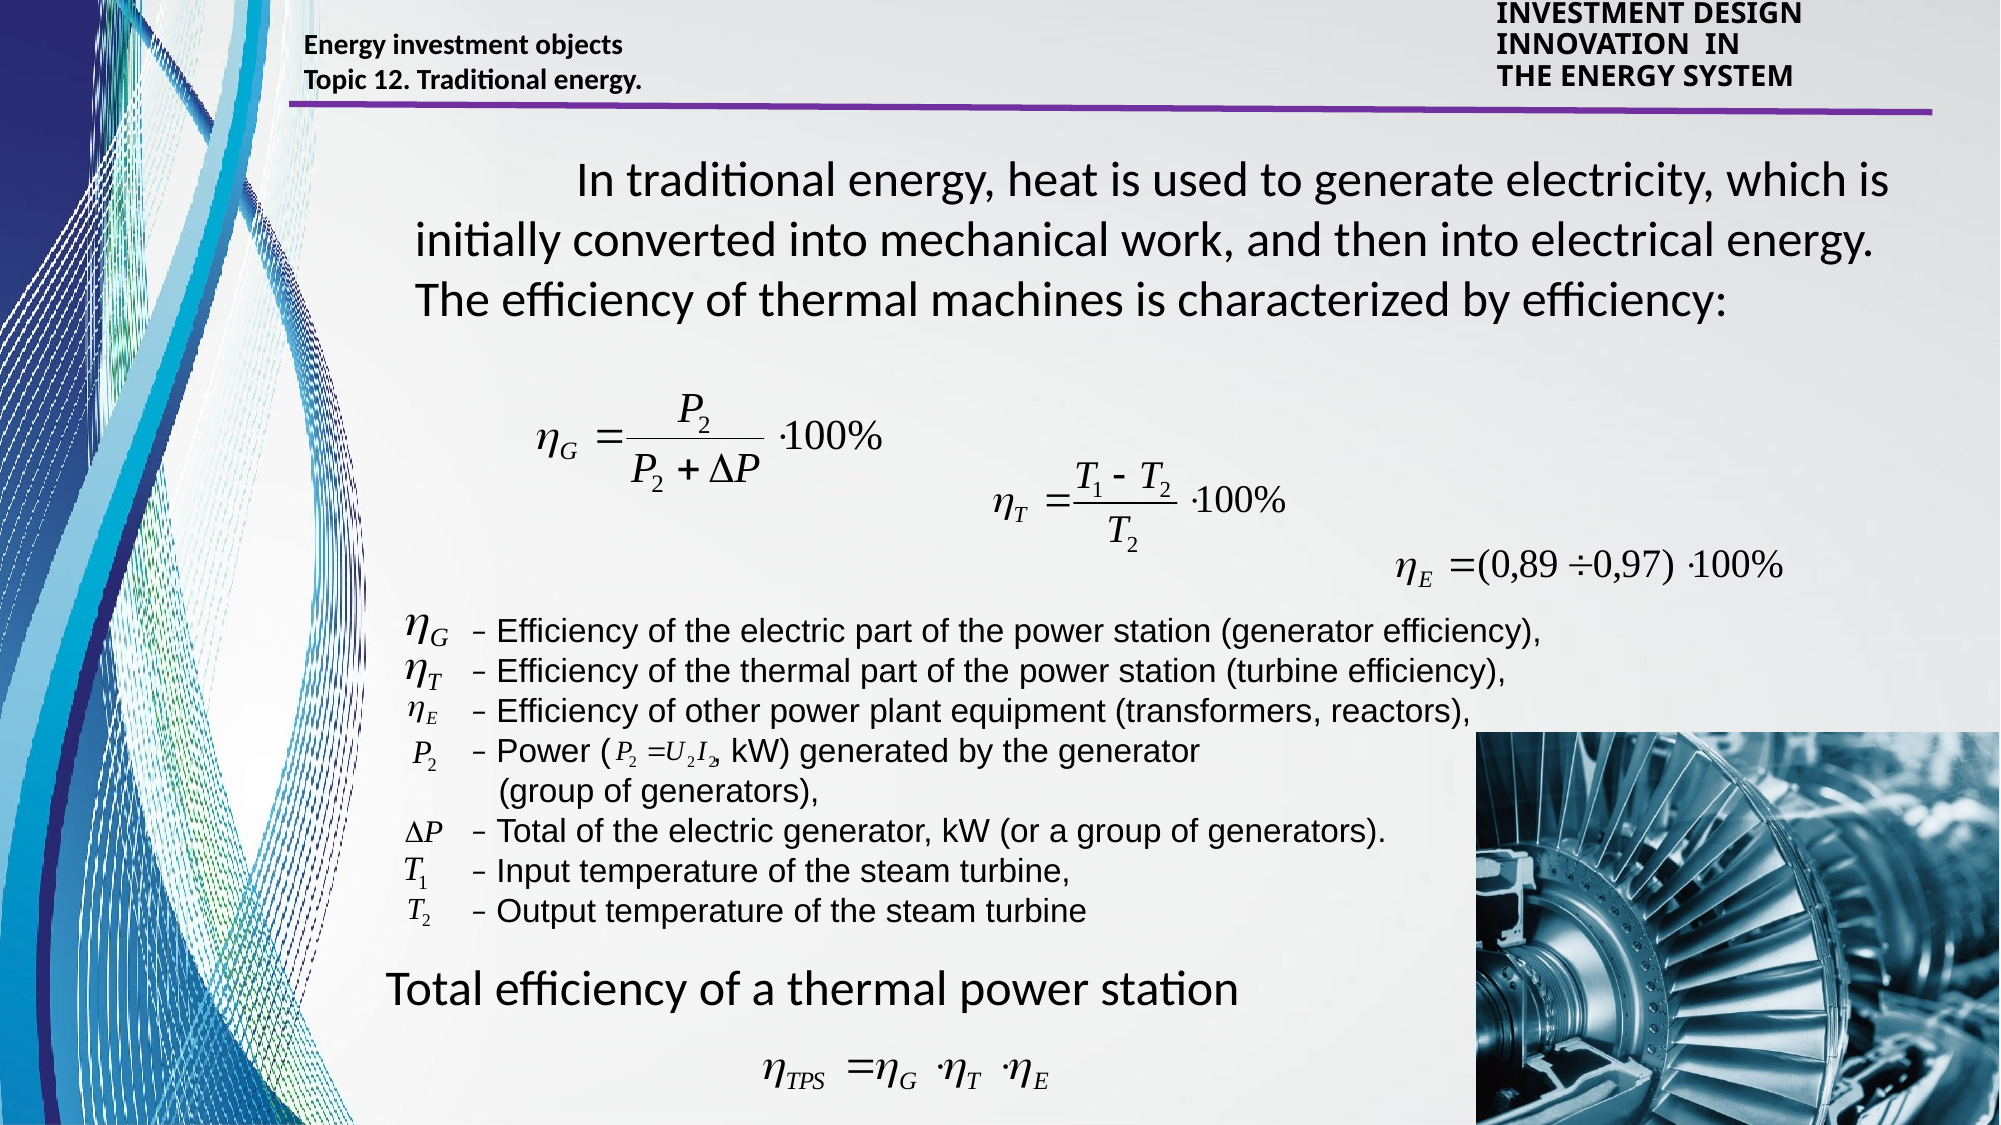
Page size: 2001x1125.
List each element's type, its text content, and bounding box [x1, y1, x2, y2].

picture [288, 1118, 294, 1125]
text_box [404, 684, 444, 730]
text_box INVESTMENT DESIGN INNOVATION IN THE ENERGY SYSTEM [1481, 31, 1980, 100]
picture [0, 0, 2001, 1125]
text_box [610, 732, 721, 773]
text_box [400, 636, 453, 698]
text_box In traditional energy, heat is used to generate electricity, which is initially converted into mechanical work, and then into electrical energy. The efficiency of thermal machines is characterized by efficiency: [399, 138, 1947, 334]
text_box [406, 730, 442, 777]
text_box Energy investment objects Topic 12. Traditional energy. [289, 18, 679, 103]
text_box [404, 888, 444, 933]
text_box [988, 450, 1294, 562]
picture [0, 0, 248, 935]
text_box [400, 590, 457, 659]
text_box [289, 103, 1933, 113]
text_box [531, 381, 889, 503]
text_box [757, 1036, 1059, 1101]
text_box – Efficiency of the electric part of the power station (generator efficiency), – Efficiency of the thermal part of the power station (turbine efficiency), – Efficiency of other power plant equipment (transformers, reactors), – Power ( , kW) generated by the generator (group of generators), – Total of the electric generator, kW (or a group of generators). – Input temperature of the steam turbine, – Output temperature of the steam turbine [455, 602, 1576, 937]
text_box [1390, 536, 1791, 594]
text_box Total efficiency of a thermal power station [370, 947, 1407, 1023]
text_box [399, 846, 443, 895]
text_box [399, 813, 450, 848]
